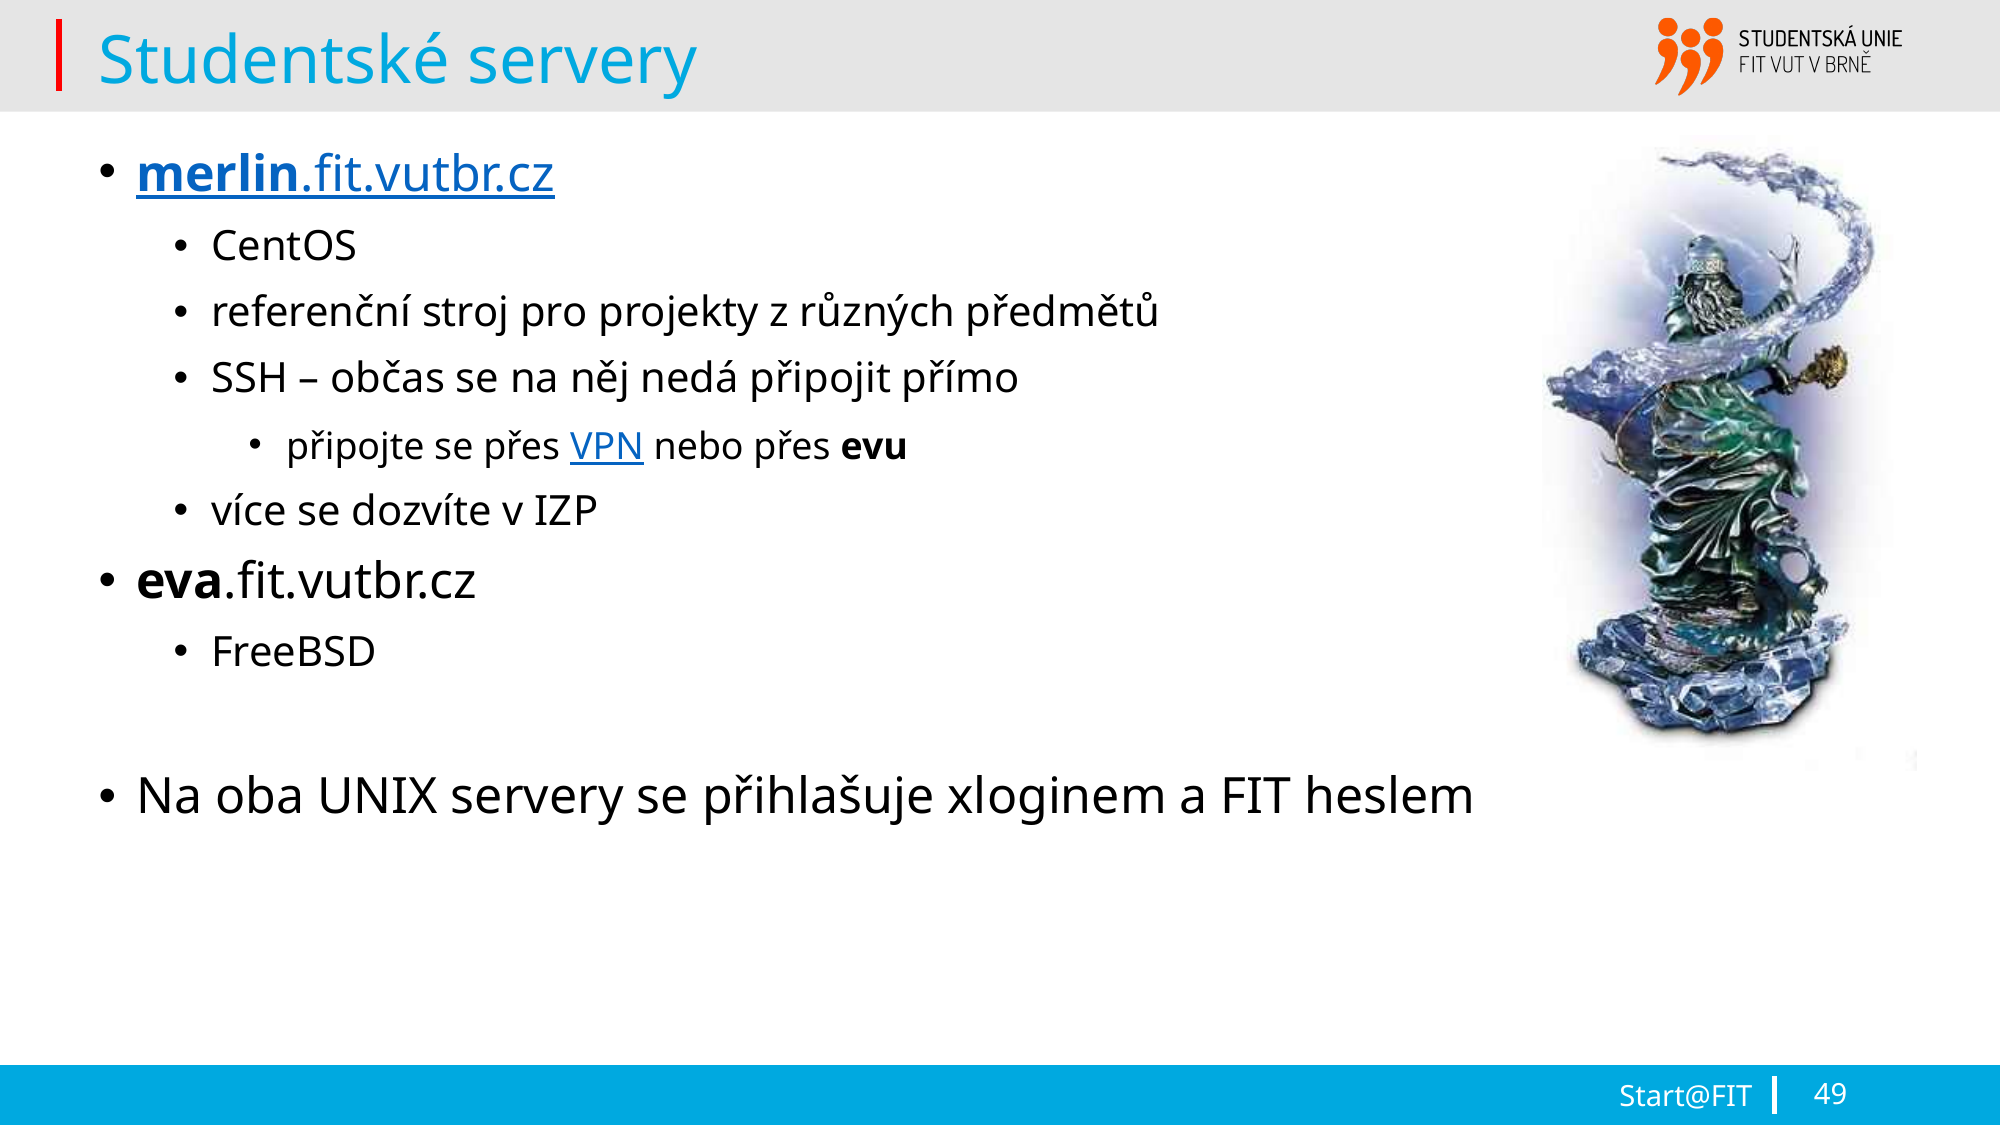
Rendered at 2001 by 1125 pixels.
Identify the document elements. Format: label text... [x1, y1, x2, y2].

list merlin.fit.vutbr.cz CentOS referenční stroj pro projekty z různých předmětů SSH – občas se na něj nedá připojit přímo připojte se přes VPN nebo přes evu více se dozvíte v IZP eva.fit.vutbr.cz FreeBSD Na oba UNIX servery se přihlašuje xloginem a FIT heslem [83, 135, 1911, 1046]
footer Start@FIT [137, 1076, 1768, 1114]
slide_number 49 [1787, 1076, 1863, 1114]
picture [1542, 134, 1917, 772]
title Studentské servery [83, 11, 2000, 112]
